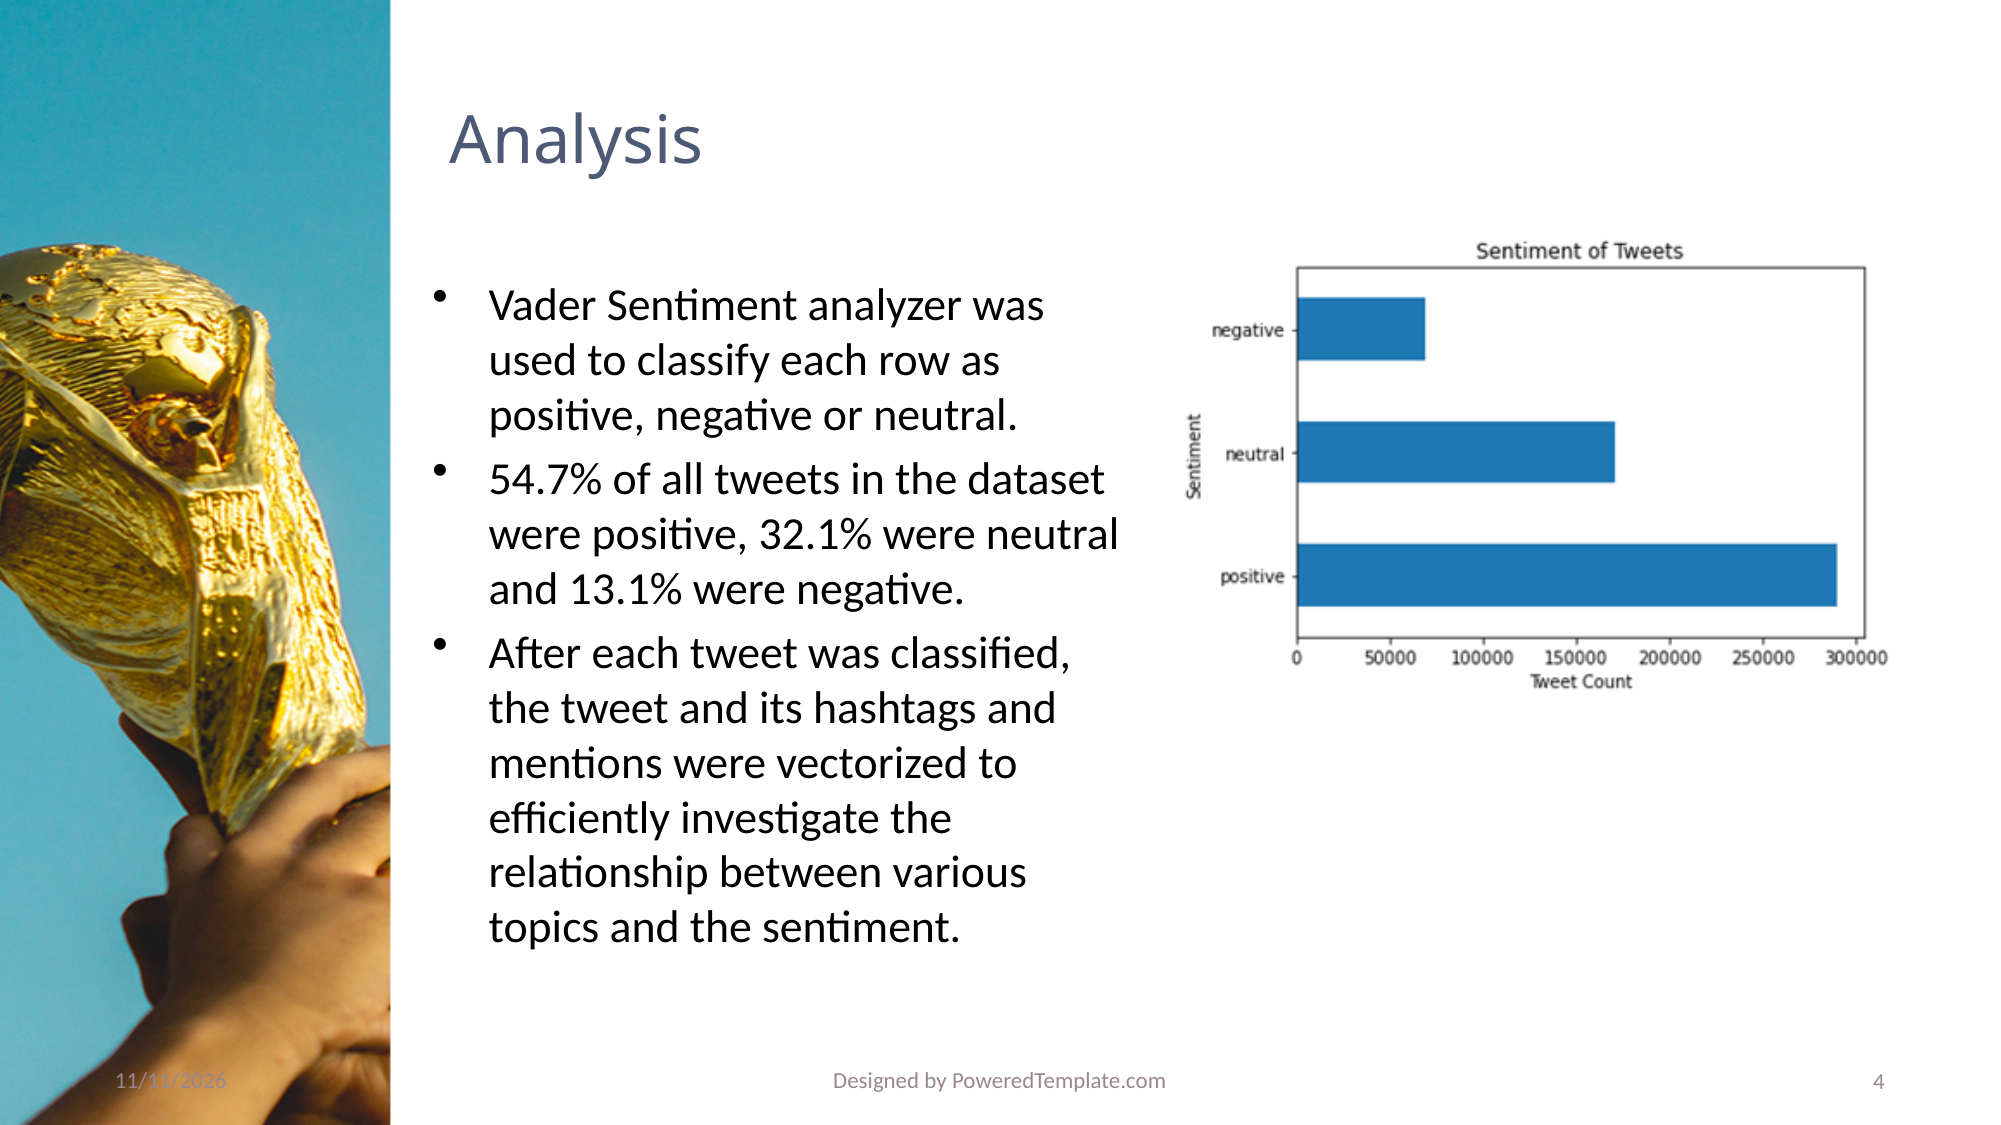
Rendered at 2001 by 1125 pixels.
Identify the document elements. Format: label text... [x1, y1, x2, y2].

slide_number 4 [1433, 1058, 1900, 1103]
list Vader Sentiment analyzer was used to classify each row as positive, negative or neutral. 54.7% of all tweets in the dataset were positive, 32.1% were neutral and 13.1% were negative. After each tweet was classified, the tweet and its hashtags and mentions were vectorized to efficiently investigate the relationship between various topics and the sentiment. [417, 267, 1142, 1010]
title Analysis [417, 42, 1898, 231]
picture [0, 0, 2001, 1125]
footer Designed by PoweredTemplate.com [683, 1058, 1317, 1103]
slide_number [99, 1058, 567, 1103]
